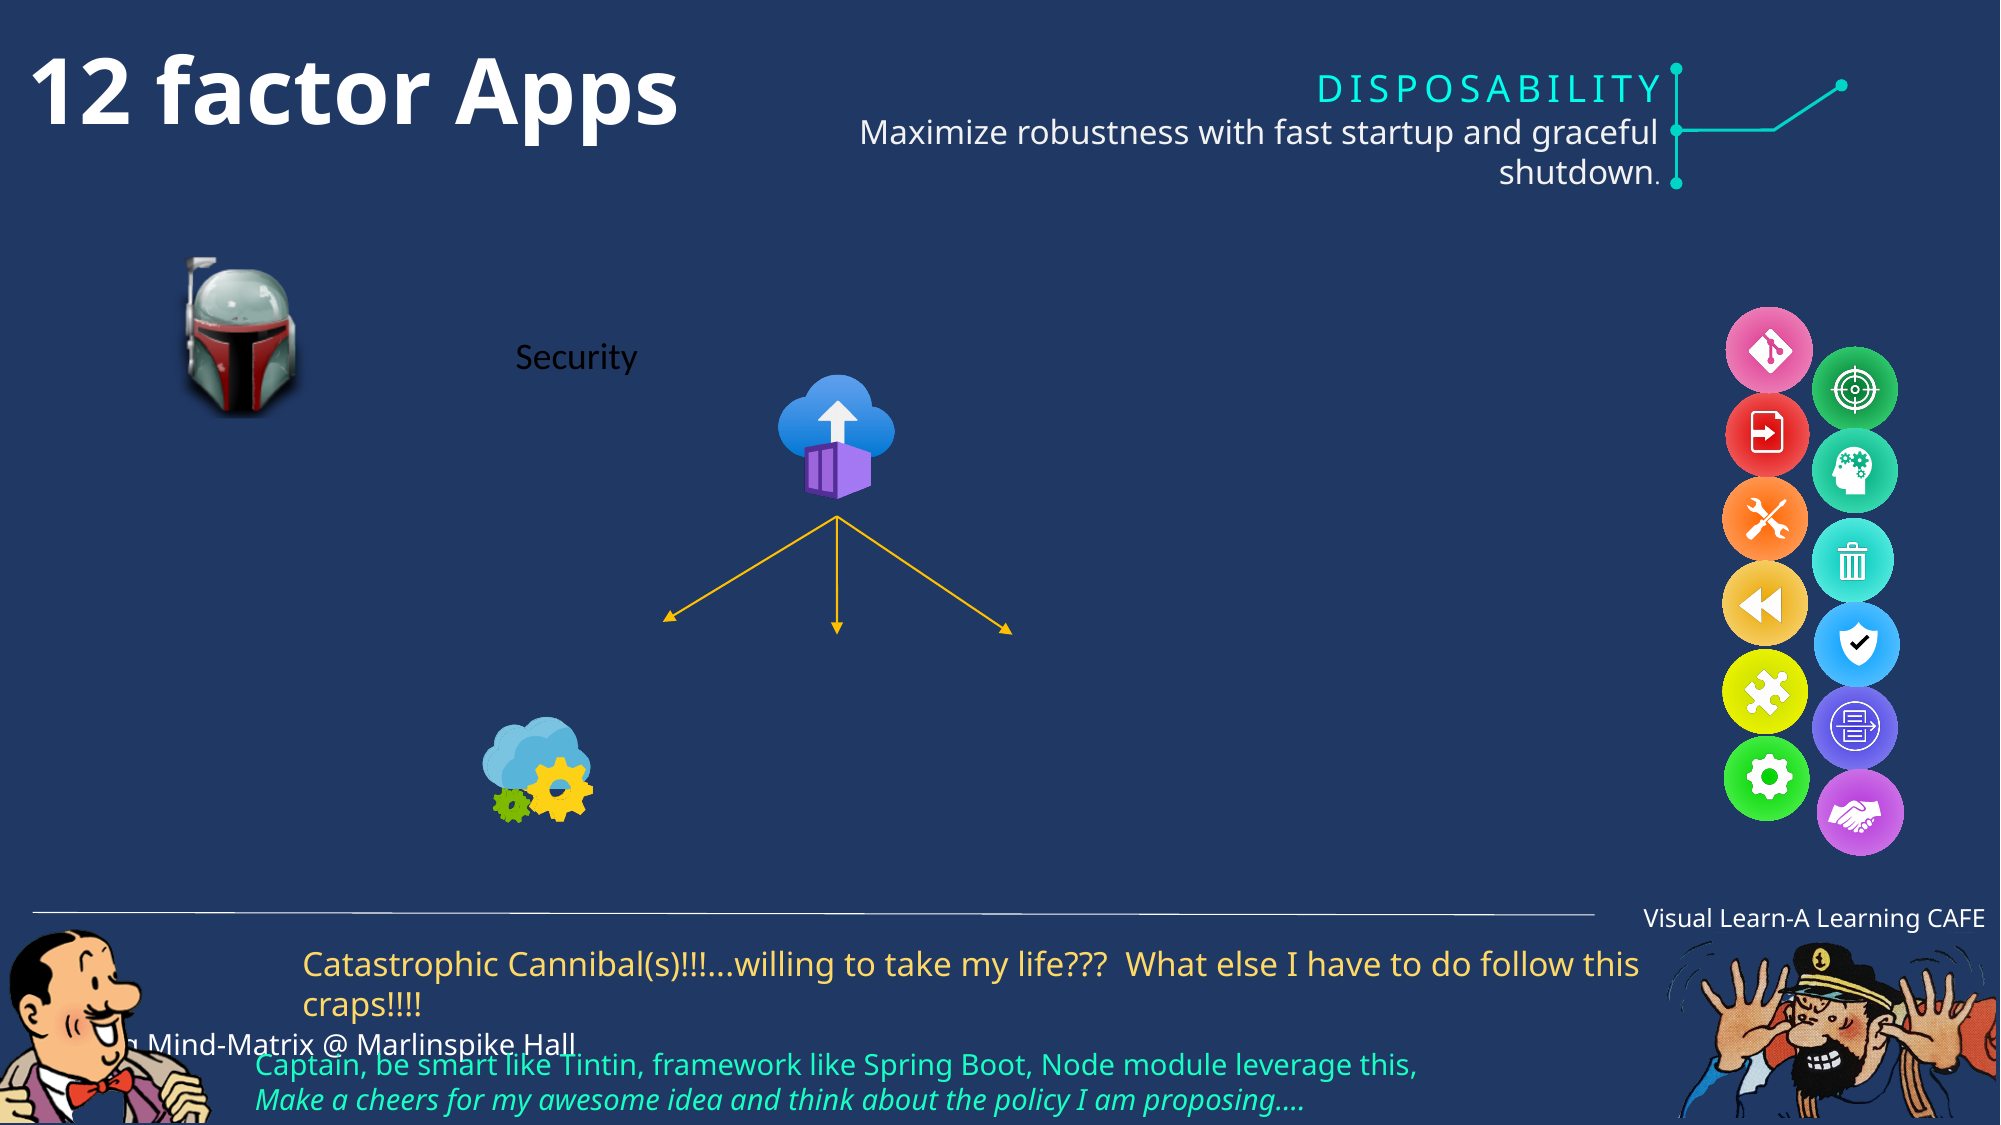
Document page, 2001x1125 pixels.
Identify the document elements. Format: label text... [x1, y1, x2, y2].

text_box DISPOSABILITY Maximize robustness with fast startup and graceful shutdown. [750, 62, 1848, 190]
text_box Catastrophic Cannibal(s)!!!...willing to take my life??? What else I have to do follow this craps!!!! [287, 935, 1666, 1030]
picture [0, 905, 217, 1123]
text_box [1721, 648, 1809, 735]
picture [1725, 574, 1794, 636]
picture [461, 695, 616, 846]
text_box [1802, 753, 1811, 804]
text_box Security [500, 324, 662, 385]
text_box [1723, 746, 1798, 822]
text_box [1721, 477, 1809, 561]
text_box [1740, 735, 1794, 744]
text_box [1746, 497, 1790, 540]
text_box Visual Learn-A Learning CAFE [1628, 879, 2000, 940]
text_box [1833, 765, 1878, 769]
picture [762, 358, 912, 516]
text_box Captain, be smart like Tintin, framework like Spring Boot, Node module leverage this, Make a cheers for my awesome idea and think about the policy I am proposing…. [240, 1039, 1434, 1125]
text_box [1725, 393, 1810, 477]
text_box 12 factor Apps [12, 24, 697, 150]
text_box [662, 516, 836, 622]
picture [1739, 665, 1795, 722]
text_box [836, 516, 1013, 635]
picture [1737, 744, 1802, 809]
text_box Making Mind-Matrix @ Marlinspike Hall [217, 1015, 583, 1061]
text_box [1812, 346, 1898, 428]
text_box [1894, 708, 1899, 747]
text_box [1812, 517, 1894, 603]
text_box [1814, 602, 1900, 687]
text_box [1811, 708, 1816, 747]
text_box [1817, 769, 1904, 856]
text_box [1721, 586, 1725, 620]
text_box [1812, 428, 1898, 513]
text_box [1733, 559, 1809, 647]
picture [149, 244, 338, 432]
picture [1816, 687, 1894, 765]
picture [1666, 932, 1996, 1118]
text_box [1725, 306, 1813, 393]
